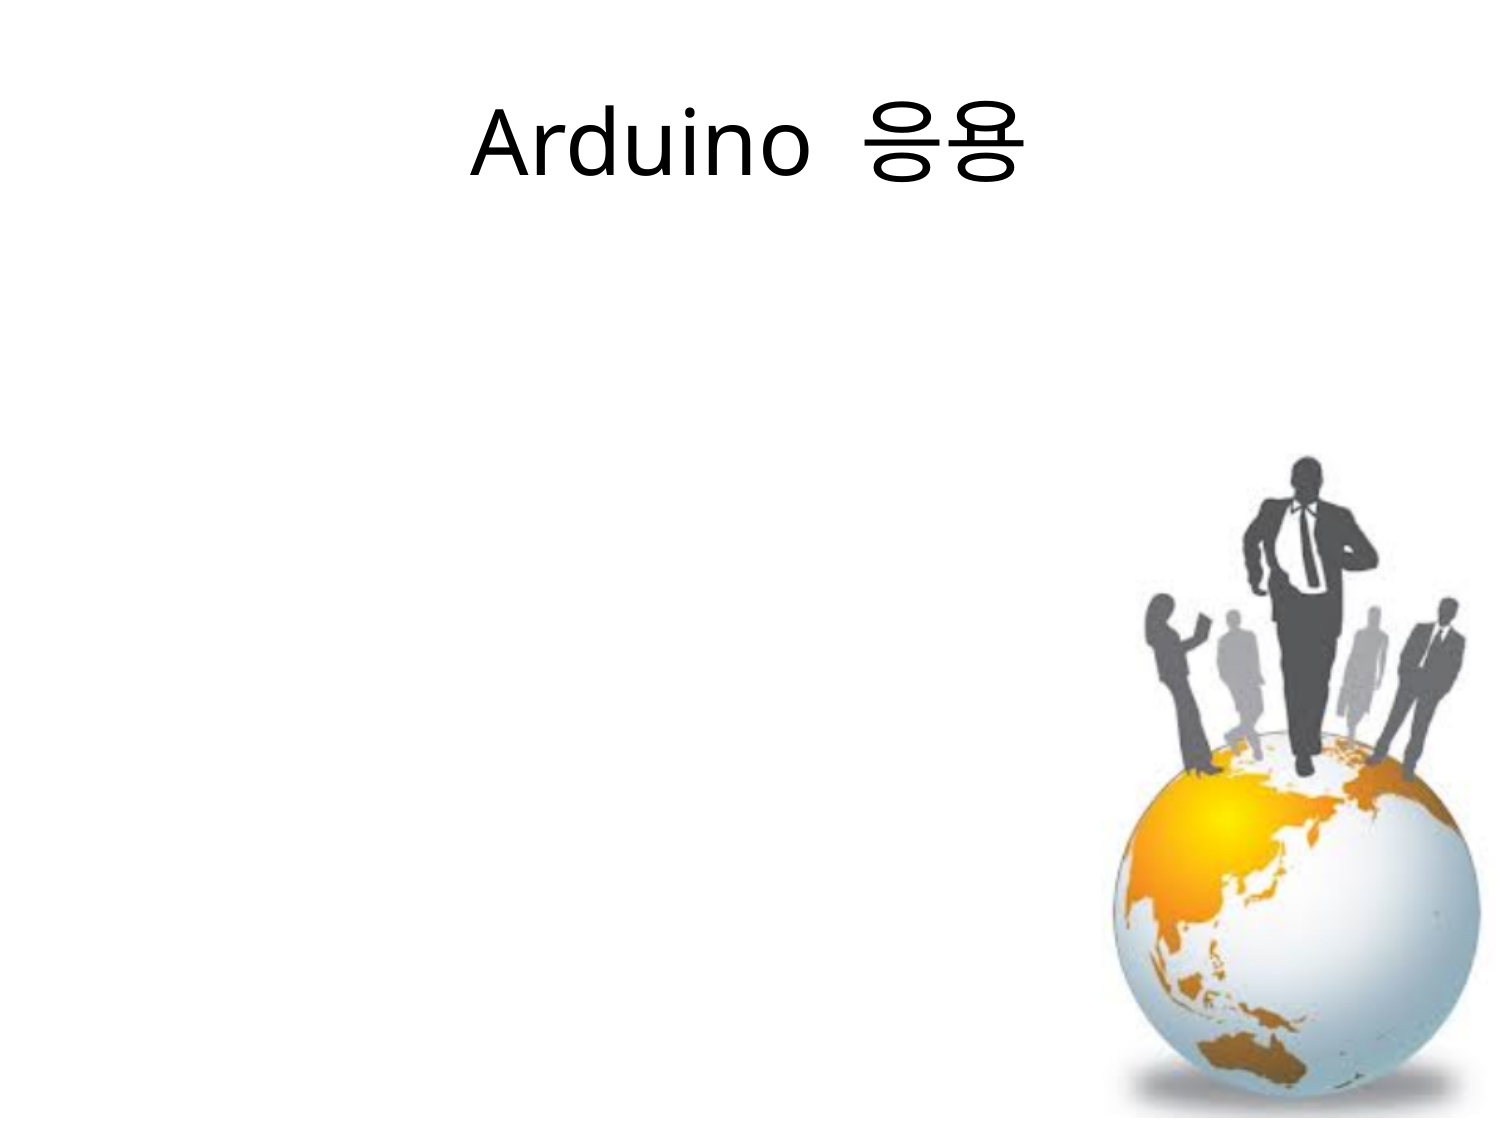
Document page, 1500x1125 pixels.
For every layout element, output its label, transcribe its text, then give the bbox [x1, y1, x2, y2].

title Arduino 응용 [75, 45, 1425, 233]
picture [1101, 453, 1495, 1118]
